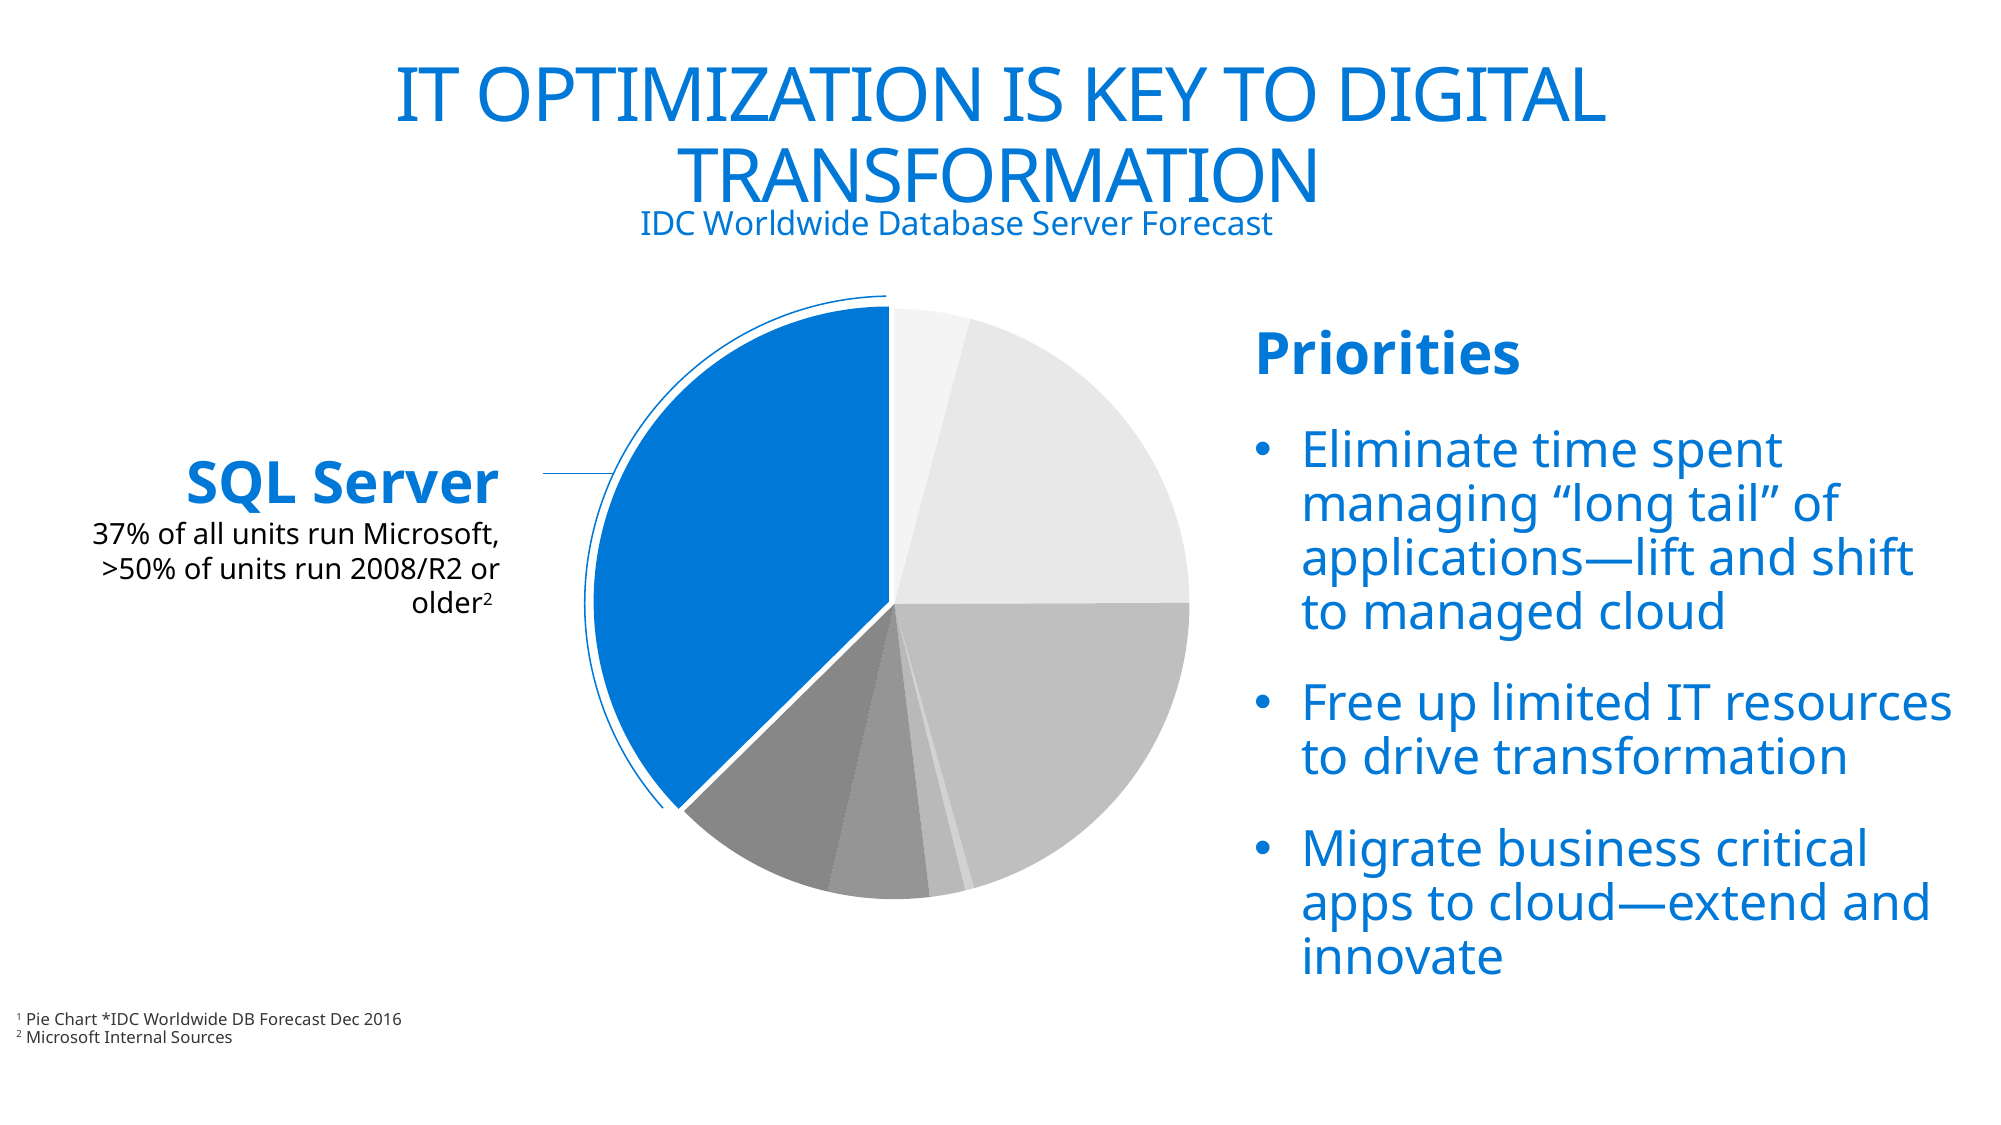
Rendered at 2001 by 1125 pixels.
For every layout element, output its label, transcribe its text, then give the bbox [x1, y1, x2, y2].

text_box 1 Pie Chart *IDC Worldwide DB Forecast Dec 2016 2 Microsoft Internal Sources [1, 1003, 422, 1090]
text_box SQL Server 37% of all units run Microsoft, >50% of units run 2008/R2 or older2 [0, 437, 279, 628]
title IT optimization is key to digital transformation [44, 42, 1957, 190]
text_box Priorities Eliminate time spent managing “long tail” of applications—lift and shift to managed cloud Free up limited IT resources to drive transformation Migrate business critical apps to cloud—extend and innovate [1239, 316, 1988, 1084]
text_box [542, 295, 1200, 911]
chart [279, 182, 1529, 1038]
